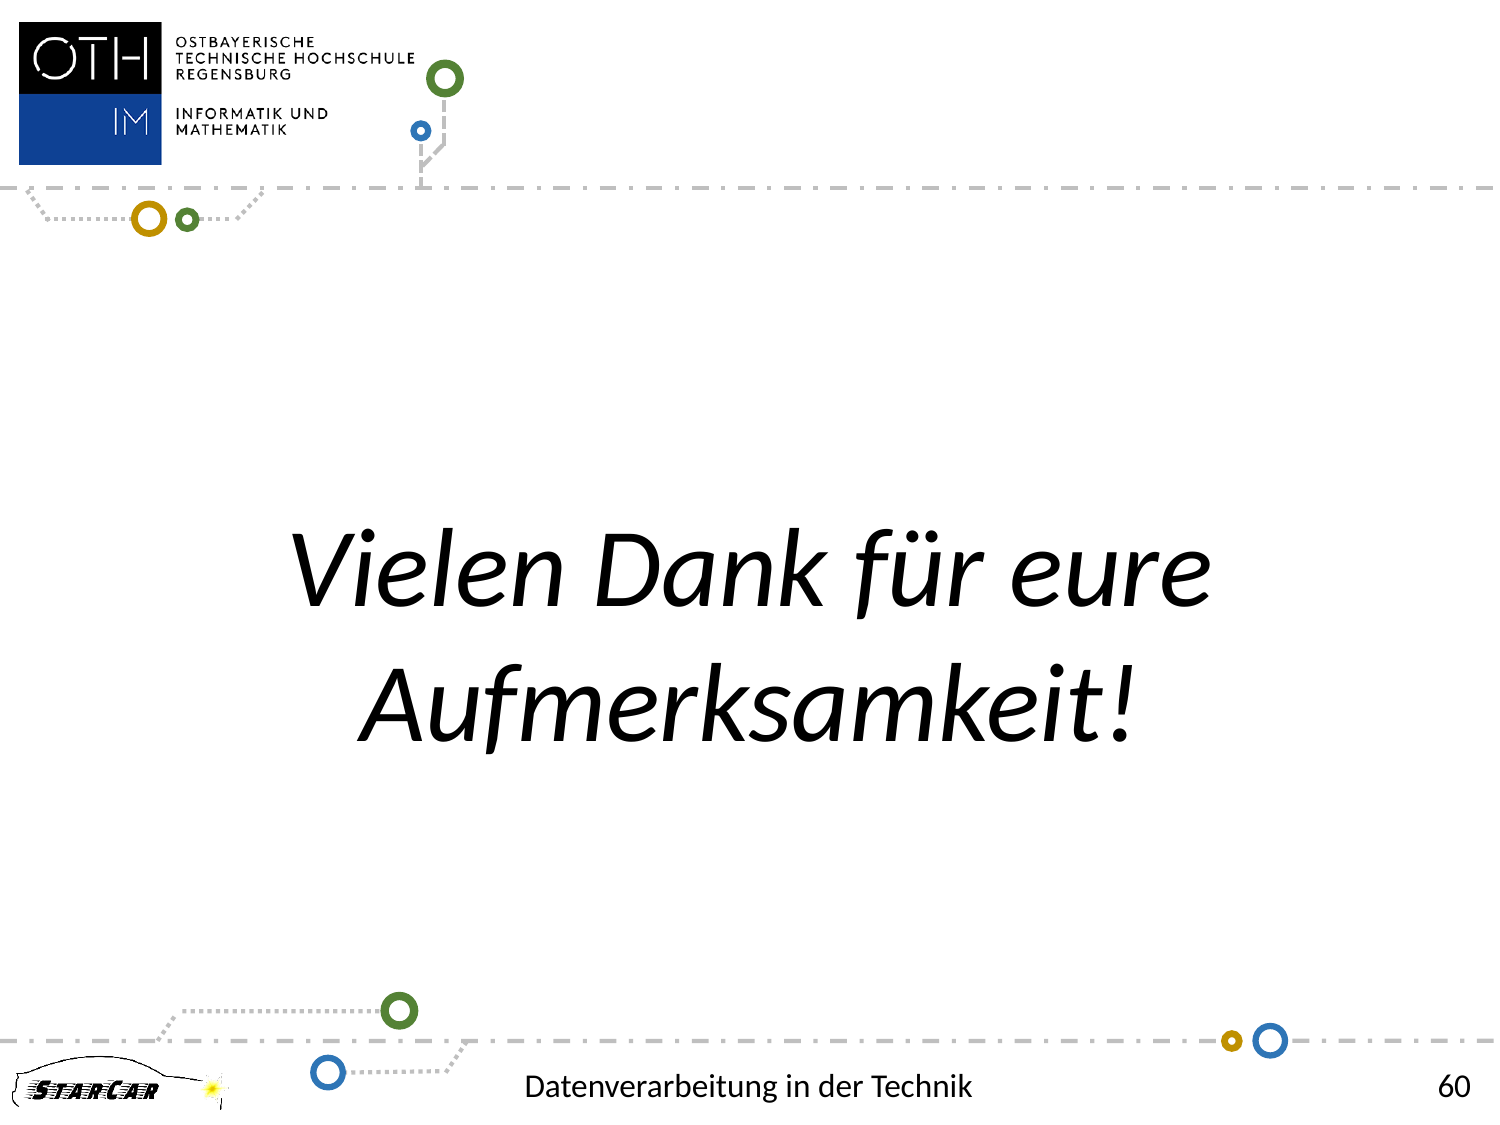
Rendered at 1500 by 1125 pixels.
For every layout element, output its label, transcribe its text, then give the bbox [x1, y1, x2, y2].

footer Datenverarbeitung in der Technik [46, 1042, 1452, 1125]
picture [0, 1053, 46, 1111]
picture [19, 22, 428, 165]
text_box Vielen Dank für eure Aufmerksamkeit! [242, 486, 1258, 772]
picture [417, 127, 424, 134]
